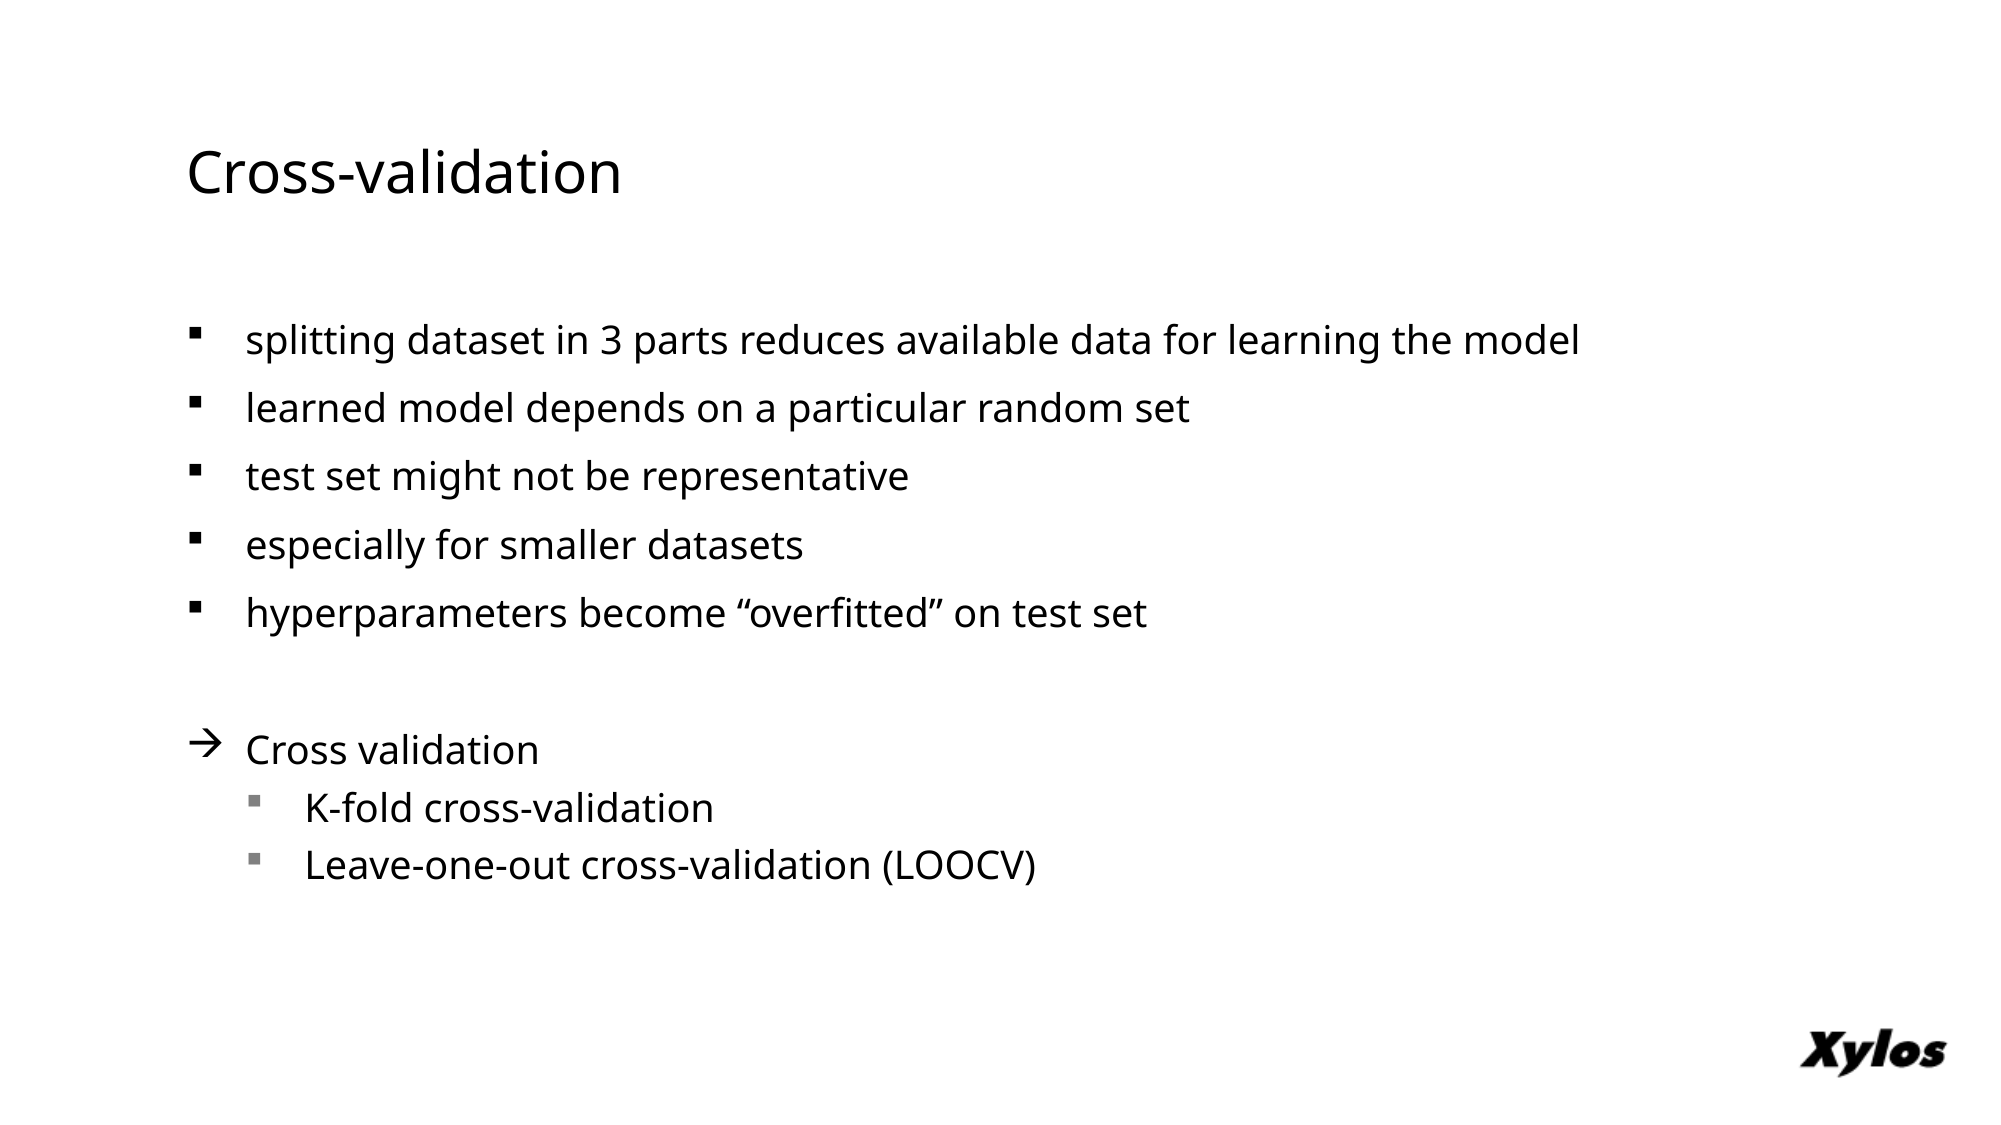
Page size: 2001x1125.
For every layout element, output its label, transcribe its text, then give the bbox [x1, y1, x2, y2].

title Cross-validation [171, 129, 1825, 219]
picture [1796, 1021, 2000, 1125]
list splitting dataset in 3 parts reduces available data for learning the model learned model depends on a particular random set test set might not be representative especially for smaller datasets hyperparameters become “overfitted” on test set Cross validation K-fold cross-validation Leave-one-out cross-validation (LOOCV) [171, 307, 1825, 898]
